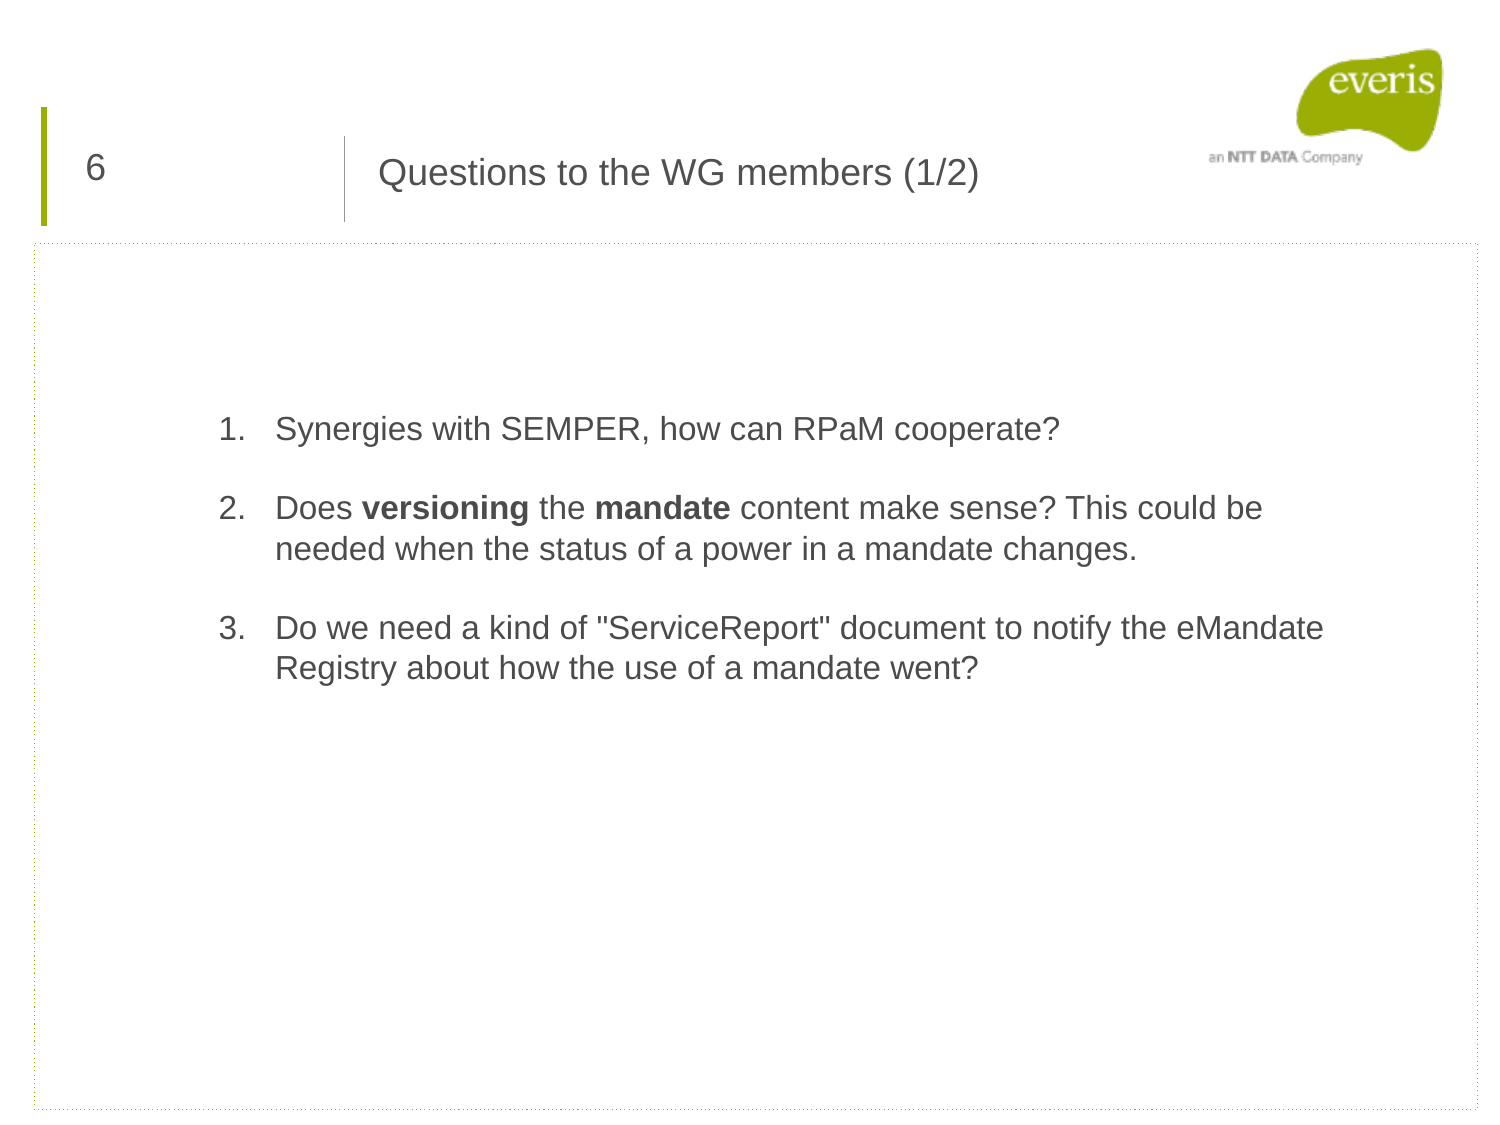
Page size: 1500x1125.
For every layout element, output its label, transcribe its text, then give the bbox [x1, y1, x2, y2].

text_box Synergies with SEMPER, how can RPaM cooperate? Does versioning the mandate content make sense? This could be needed when the status of a power in a mandate changes. Do we need a kind of "ServiceReport" document to notify the eMandate Registry about how the use of a mandate went? [53, 399, 1394, 694]
picture [1199, 27, 1453, 186]
list Questions to the WG members (1/2) [363, 145, 1201, 203]
list 6 [70, 140, 306, 210]
text_box [34, 243, 1478, 1110]
